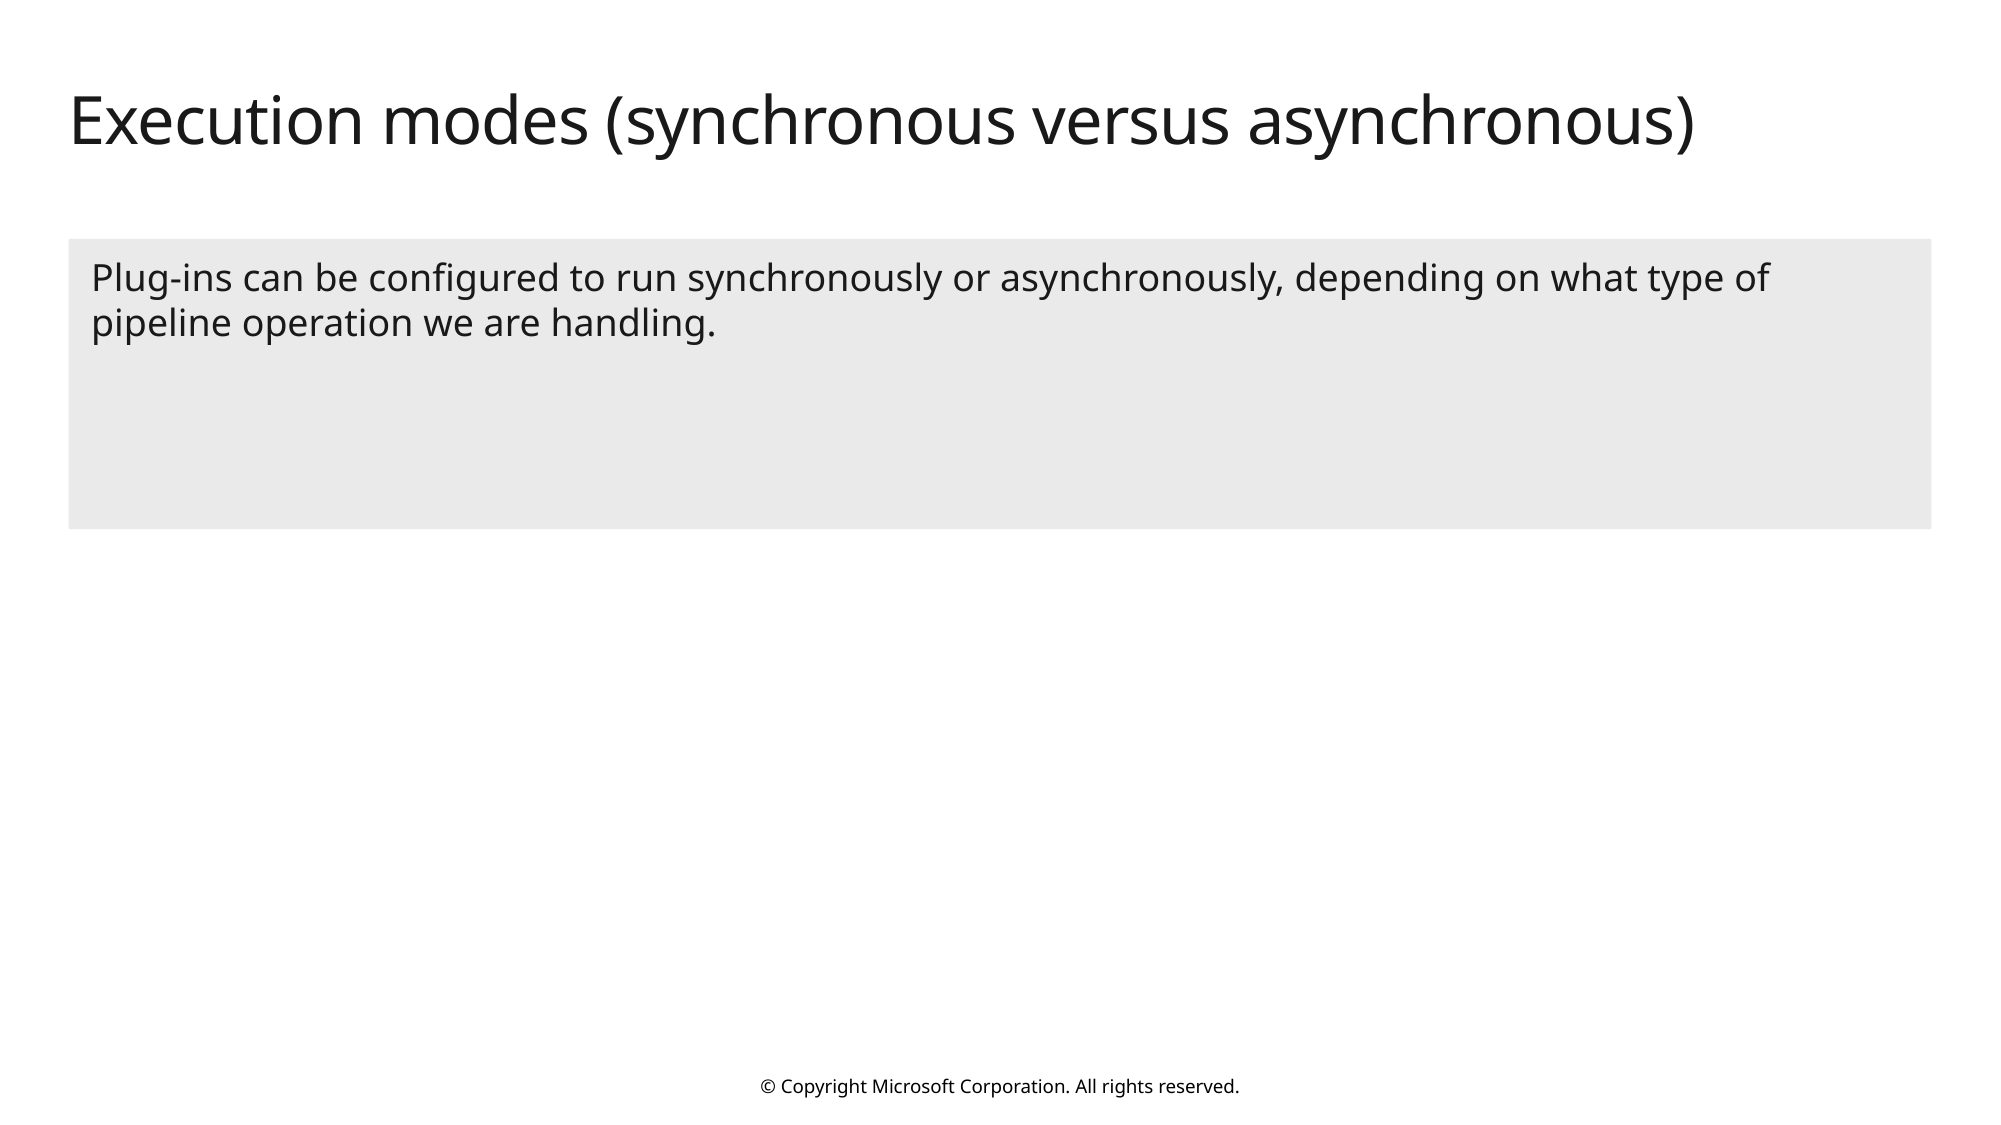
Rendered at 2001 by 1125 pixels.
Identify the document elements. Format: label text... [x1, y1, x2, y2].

title Execution modes (synchronous versus asynchronous) [68, 72, 1932, 192]
list Plug-ins can be configured to run synchronously or asynchronously, depending on what type of pipeline operation we are handling. [68, 238, 1932, 530]
